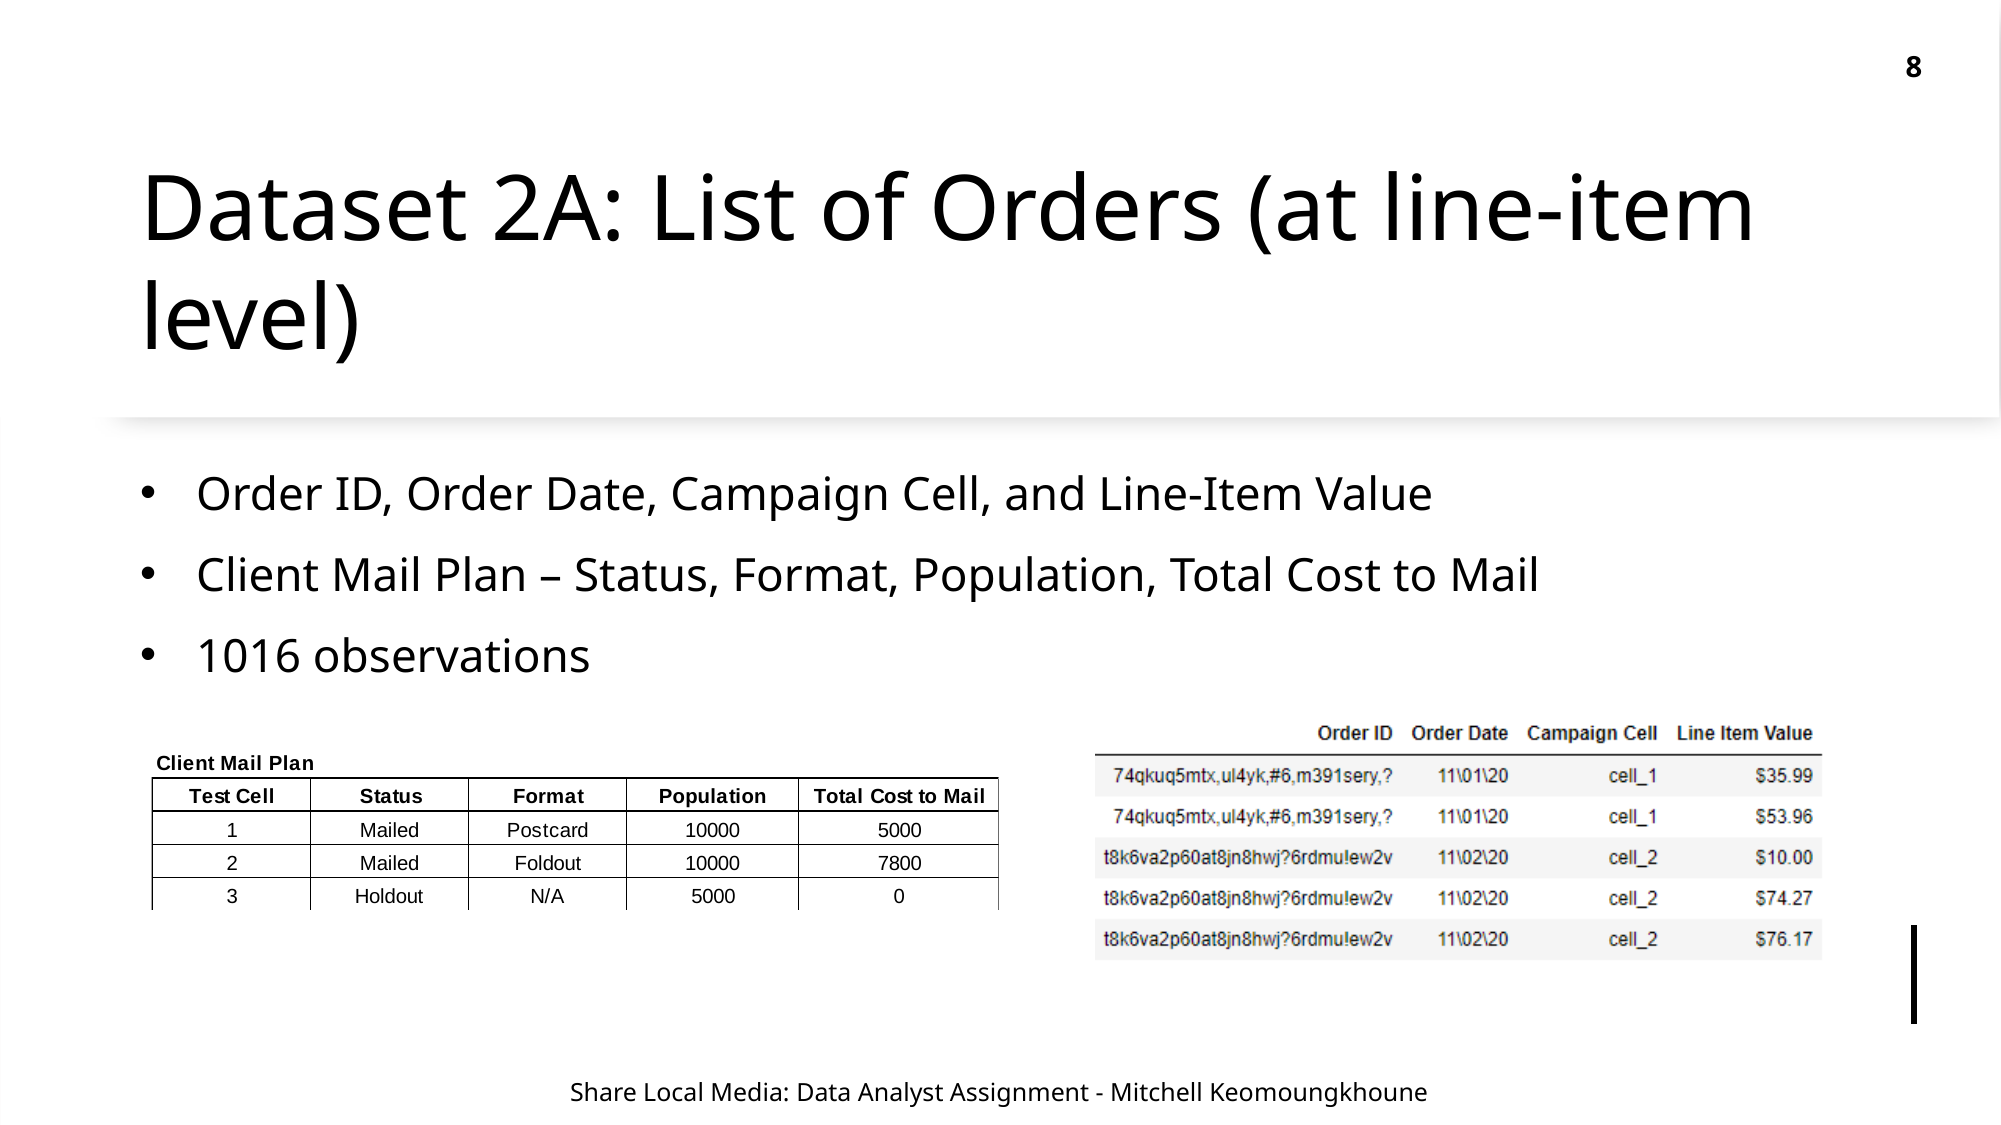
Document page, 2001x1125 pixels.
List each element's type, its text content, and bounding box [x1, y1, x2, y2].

title Dataset 2A: List of Orders (at line-item level) [124, 140, 1828, 376]
list Order ID, Order Date, Campaign Cell, and Line-Item Value Client Mail Plan – Status, Format, Population, Total Cost to Mail 1016 observations [124, 451, 1828, 987]
slide_number 8 [1852, 38, 1977, 99]
picture [1095, 715, 1827, 987]
text_box Share Local Media: Data Analyst Assignment - Mitchell Keomoungkhoune [483, 1060, 1517, 1121]
picture [151, 744, 1000, 912]
